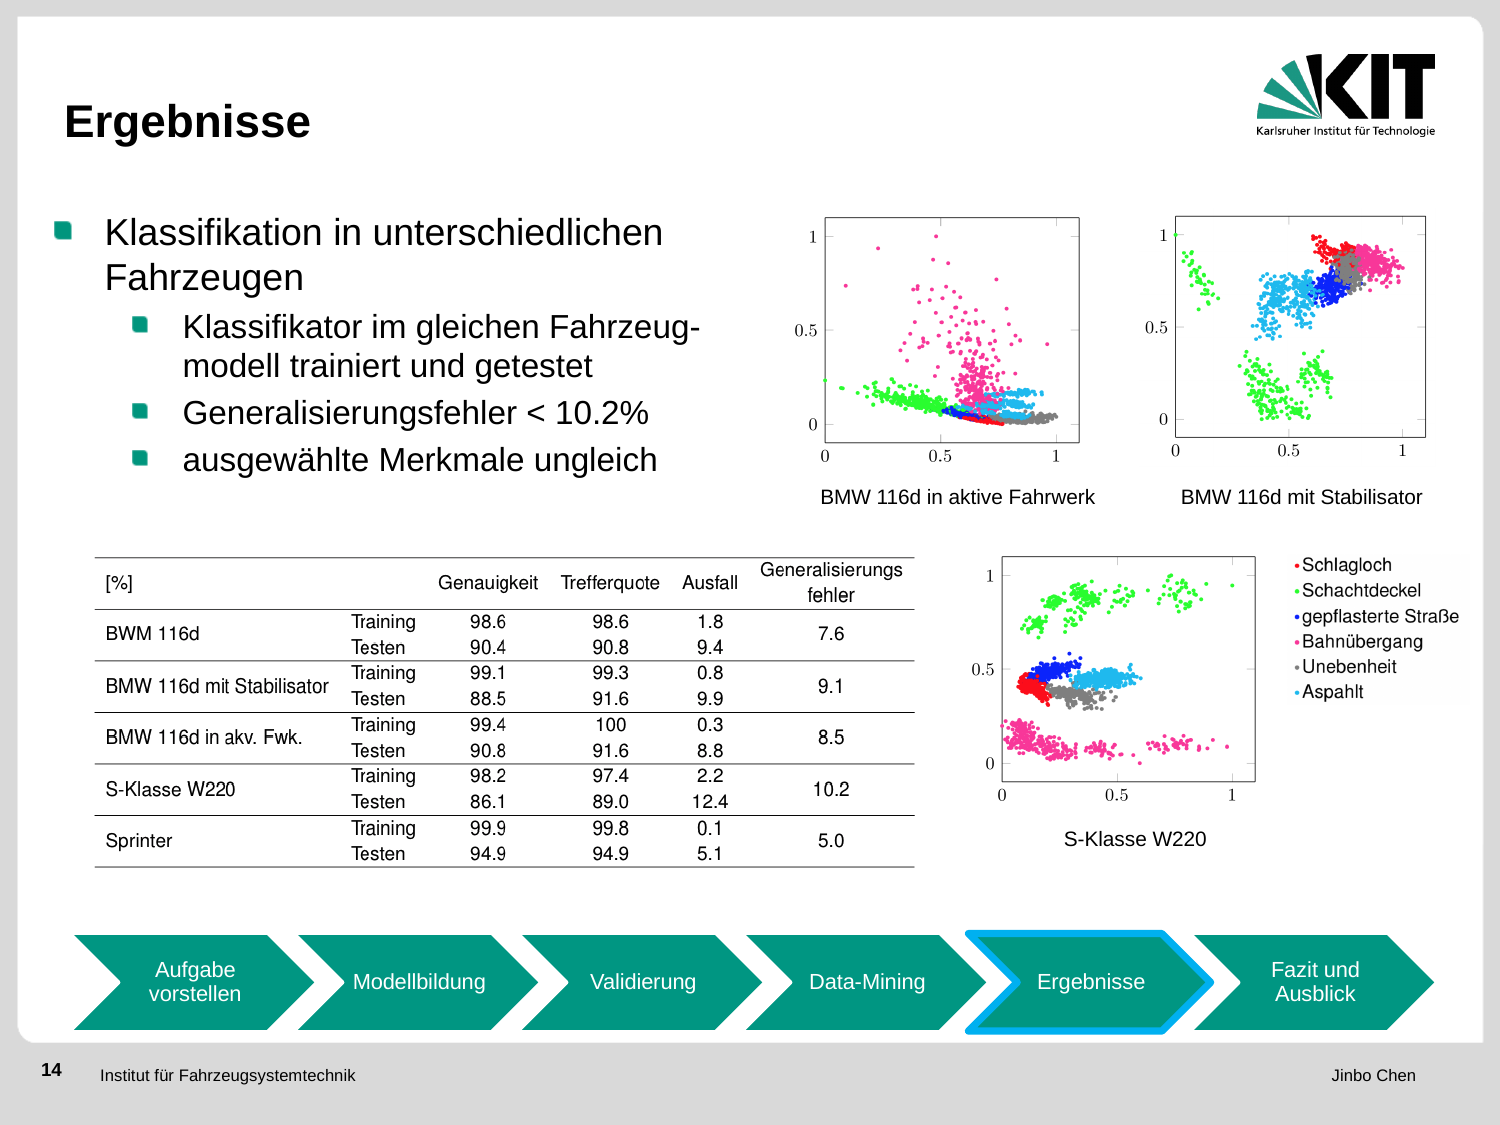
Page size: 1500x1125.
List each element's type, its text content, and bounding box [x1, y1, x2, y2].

picture [0, 0, 1500, 1125]
text_box S-Klasse W220 [1049, 818, 1222, 859]
text_box BMW 116d mit Stabilisator [1166, 476, 1438, 517]
title Ergebnisse [63, 54, 1199, 148]
text_box BMW 116d in aktive Fahrwerk [805, 476, 1111, 517]
list Klassifikation in unterschiedlichen Fahrzeugen Klassifikator im gleichen Fahrzeug-modell trainiert und getestet Generalisierungsfehler < 10.2% ausgewählte Merkmale ungleich [52, 207, 798, 1012]
text_box [966, 931, 1213, 1034]
